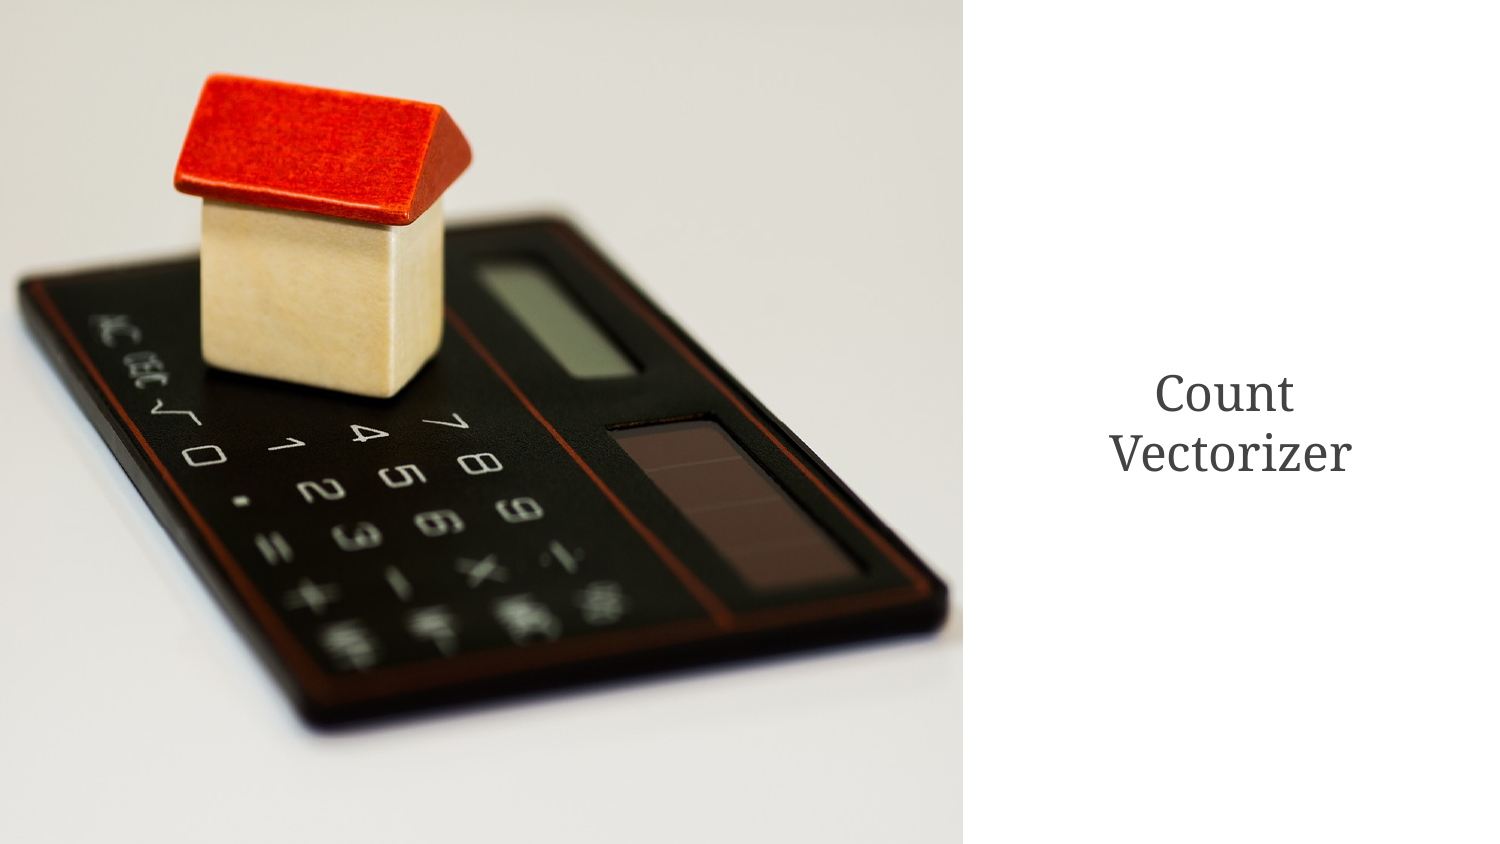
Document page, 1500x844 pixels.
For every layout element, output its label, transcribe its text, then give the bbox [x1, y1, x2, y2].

text_box Count Vectorizer [966, 359, 1500, 485]
picture [0, 0, 963, 844]
